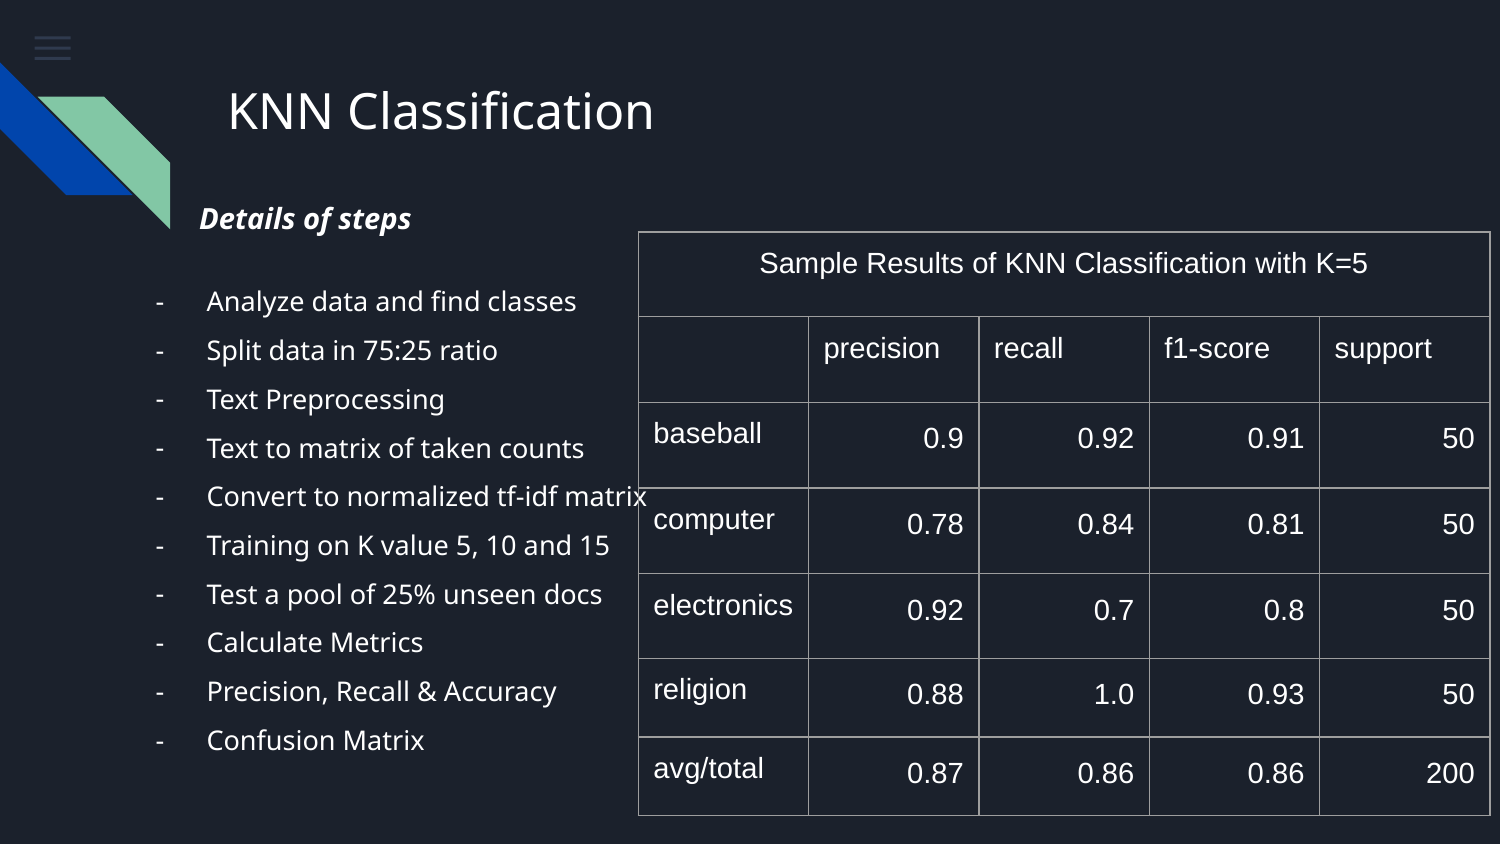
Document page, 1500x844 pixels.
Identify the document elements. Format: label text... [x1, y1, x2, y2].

table_cell 0.84 [980, 489, 1149, 573]
table_cell 0.9 [809, 403, 978, 487]
table_cell precision [809, 317, 978, 402]
table_cell baseball [639, 403, 808, 487]
table_cell 0.7 [980, 574, 1149, 658]
table_cell 50 [1320, 659, 1489, 736]
table_cell 0.92 [980, 403, 1149, 487]
table_cell 0.92 [809, 574, 978, 658]
table_cell 1.0 [980, 659, 1149, 736]
table_cell avg/total [639, 738, 808, 815]
title KNN Classification [212, 64, 1368, 215]
table_cell 200 [1320, 738, 1489, 815]
table_cell 0.93 [1150, 659, 1319, 736]
table_cell 50 [1320, 574, 1489, 658]
table_cell religion [639, 659, 808, 736]
table_cell recall [980, 317, 1149, 402]
table_cell 0.88 [809, 659, 978, 736]
table_cell 0.8 [1150, 574, 1319, 658]
table_cell computer [639, 489, 808, 573]
table_cell 0.87 [809, 738, 978, 815]
table_cell 0.81 [1150, 489, 1319, 573]
table_cell 0.86 [1150, 738, 1319, 815]
table_cell 50 [1320, 403, 1489, 487]
table_cell 0.86 [980, 738, 1149, 815]
table_cell 50 [1320, 489, 1489, 573]
table_cell electronics [639, 574, 808, 658]
list Details of steps Analyze data and find classes Split data in 75:25 ratio Text Preprocessing Text to matrix of taken counts Convert to normalized tf-idf matrix Training on K value 5, 10 and 15 Test a pool of 25% unseen docs Calculate Metrics Precision, Recall & Accuracy Confusion Matrix [116, 167, 722, 784]
table_cell 0.91 [1150, 403, 1319, 487]
table_cell 0.78 [809, 489, 978, 573]
table_header Sample Results of KNN Classification with K=5 [639, 233, 1489, 316]
table_cell [639, 317, 808, 402]
table_cell support [1320, 317, 1489, 402]
table_cell f1-score [1150, 317, 1319, 402]
